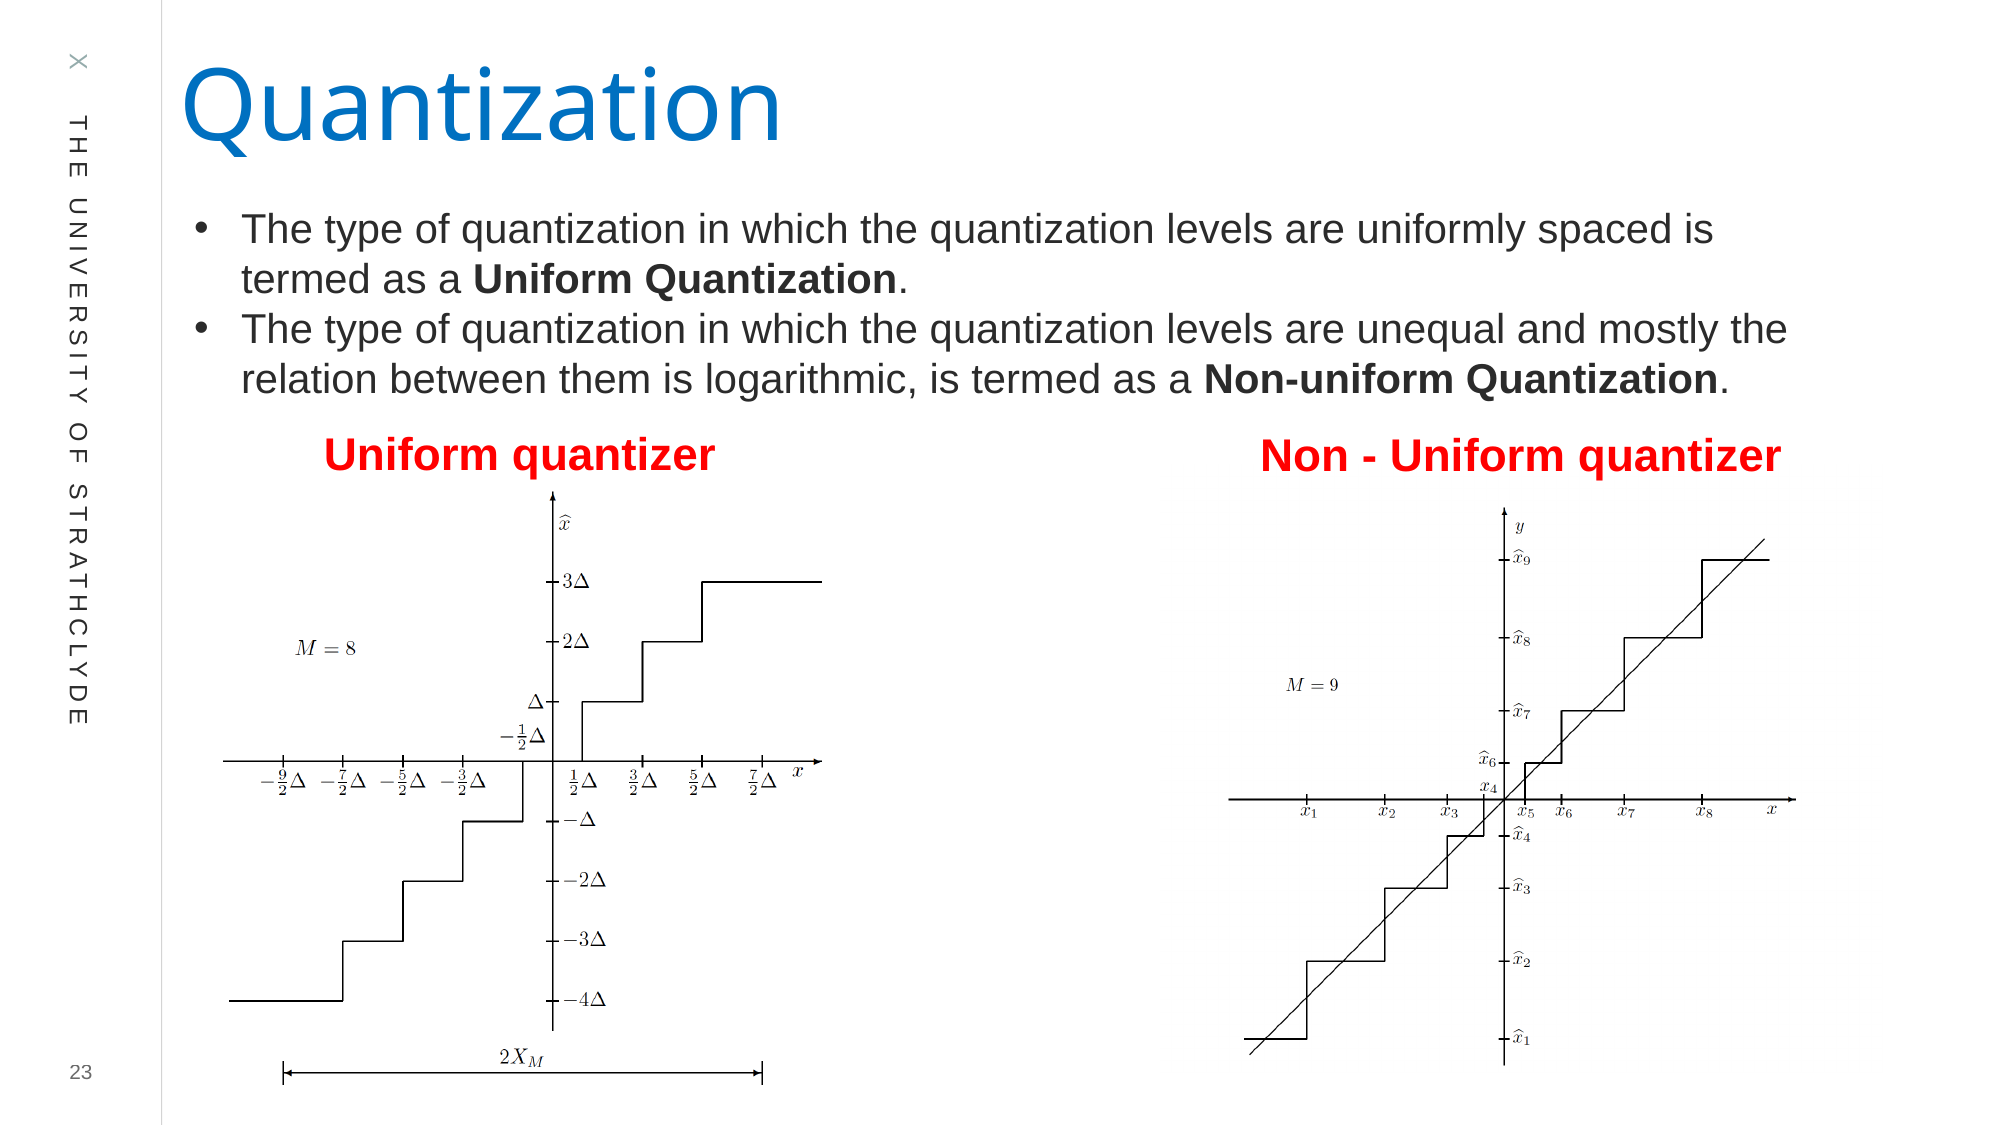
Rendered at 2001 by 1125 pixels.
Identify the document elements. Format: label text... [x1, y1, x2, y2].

text_box The type of quantization in which the quantization levels are uniformly spaced is termed as a Uniform Quantization. The type of quantization in which the quantization levels are unequal and mostly the relation between them is logarithmic, is termed as a Non-uniform Quantization. [179, 194, 1821, 455]
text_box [179, 416, 861, 1102]
title Quantization [179, 31, 1780, 194]
slide_number 23 [38, 1052, 123, 1091]
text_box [1159, 418, 1883, 1073]
